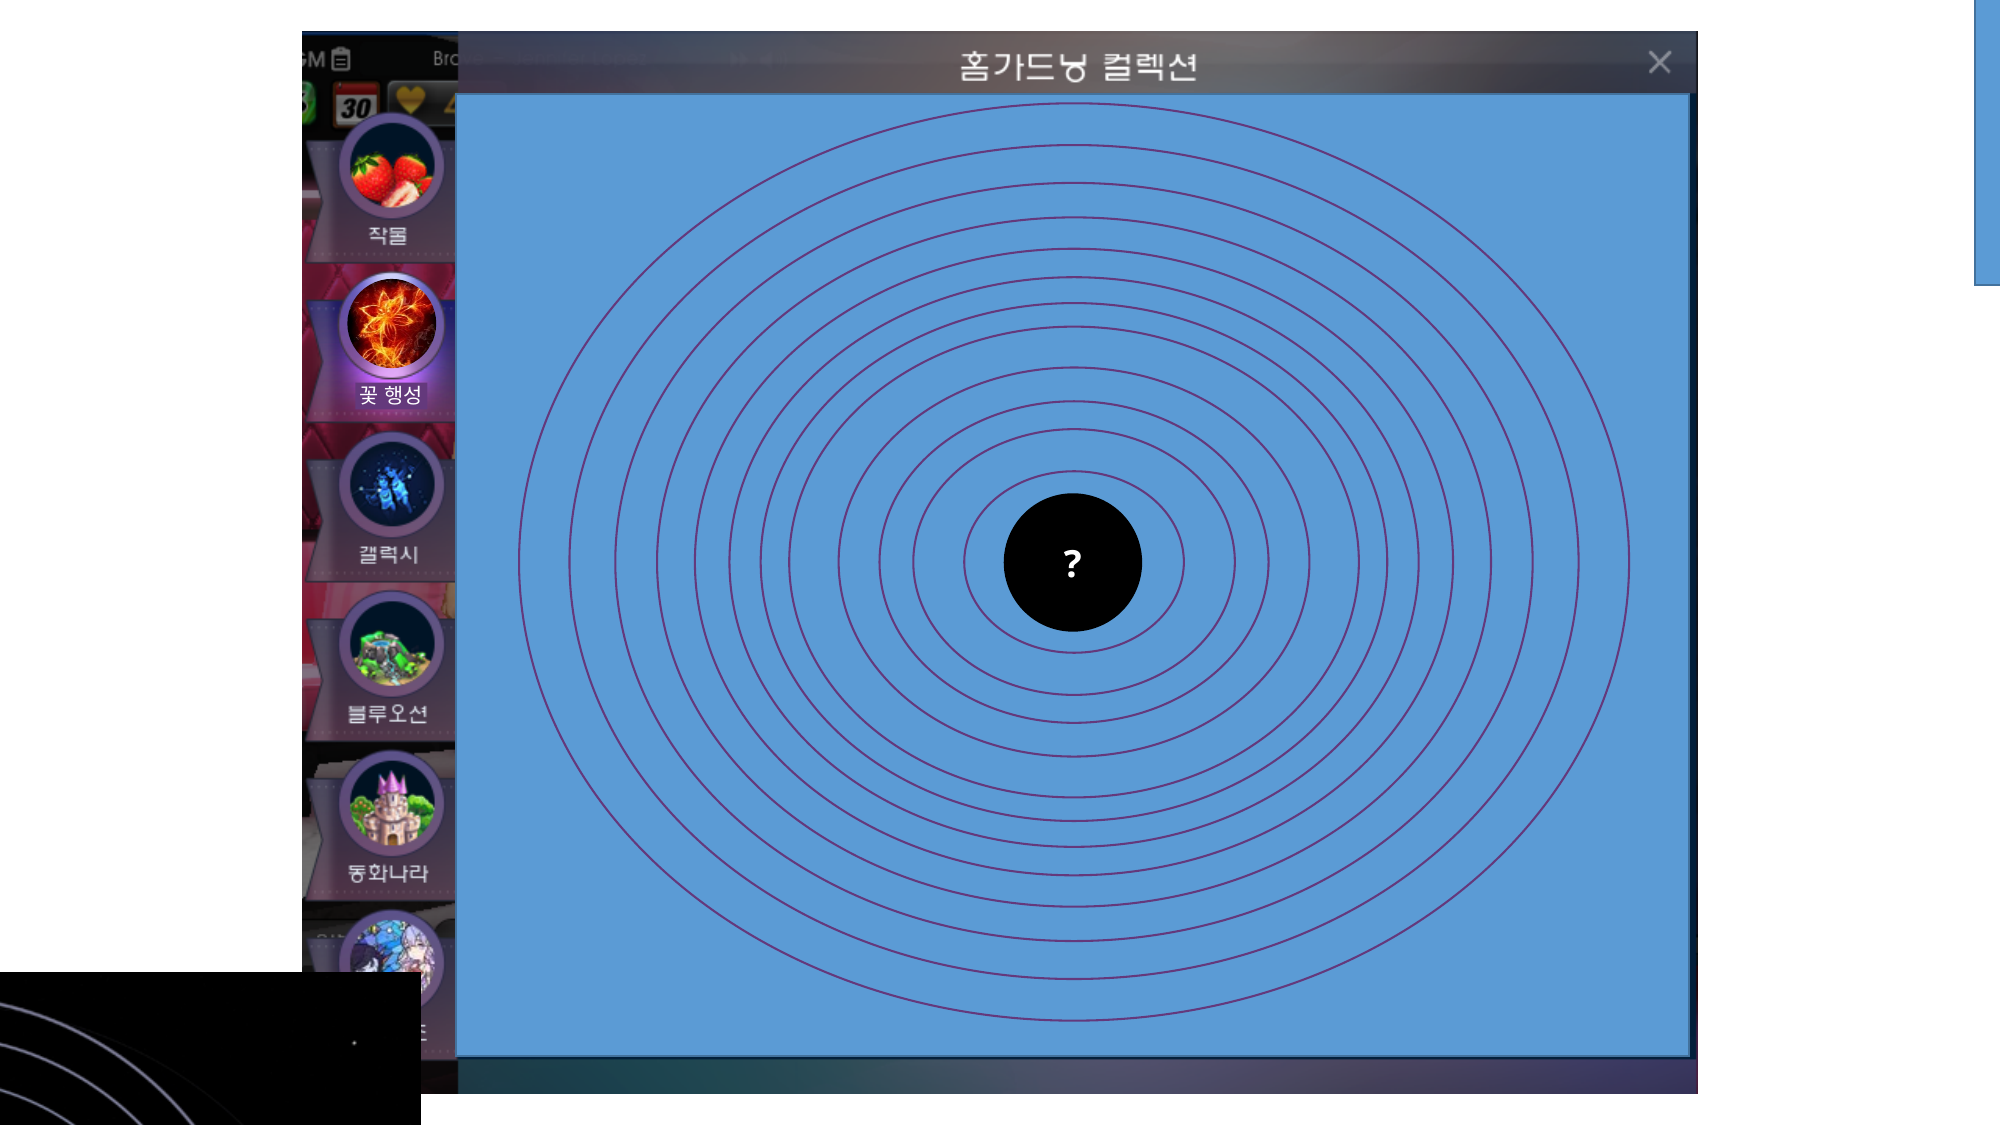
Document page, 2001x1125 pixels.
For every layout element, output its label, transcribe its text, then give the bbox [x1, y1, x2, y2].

picture [0, 31, 1698, 1125]
text_box ? [1974, 0, 2000, 286]
